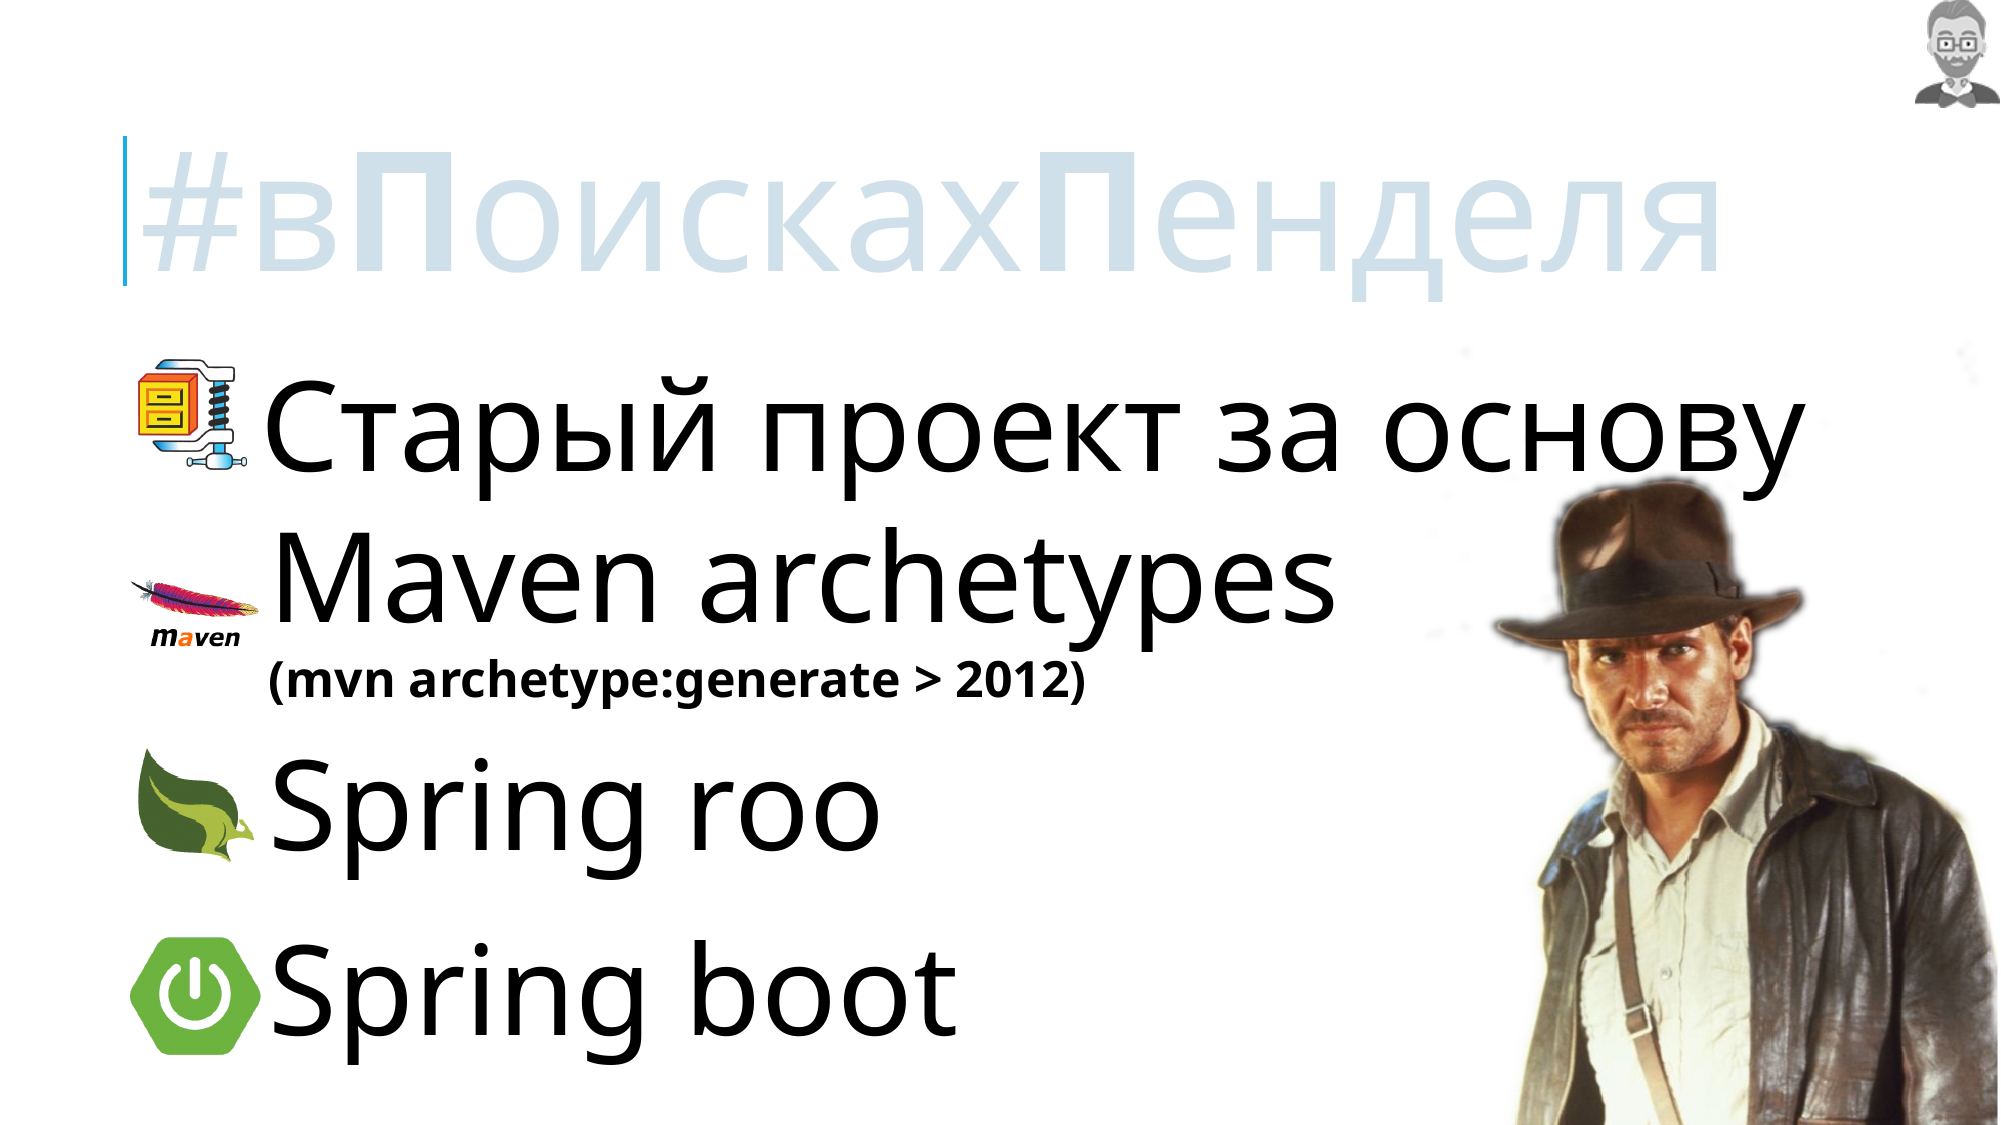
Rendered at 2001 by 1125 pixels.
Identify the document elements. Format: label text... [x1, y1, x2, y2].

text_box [126, 489, 1252, 718]
text_box #вПоискахПенделя [124, 126, 1890, 320]
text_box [138, 718, 1252, 886]
picture [1259, 338, 2000, 1125]
picture [1915, 0, 2000, 108]
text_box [126, 902, 1252, 1070]
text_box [138, 338, 1254, 486]
